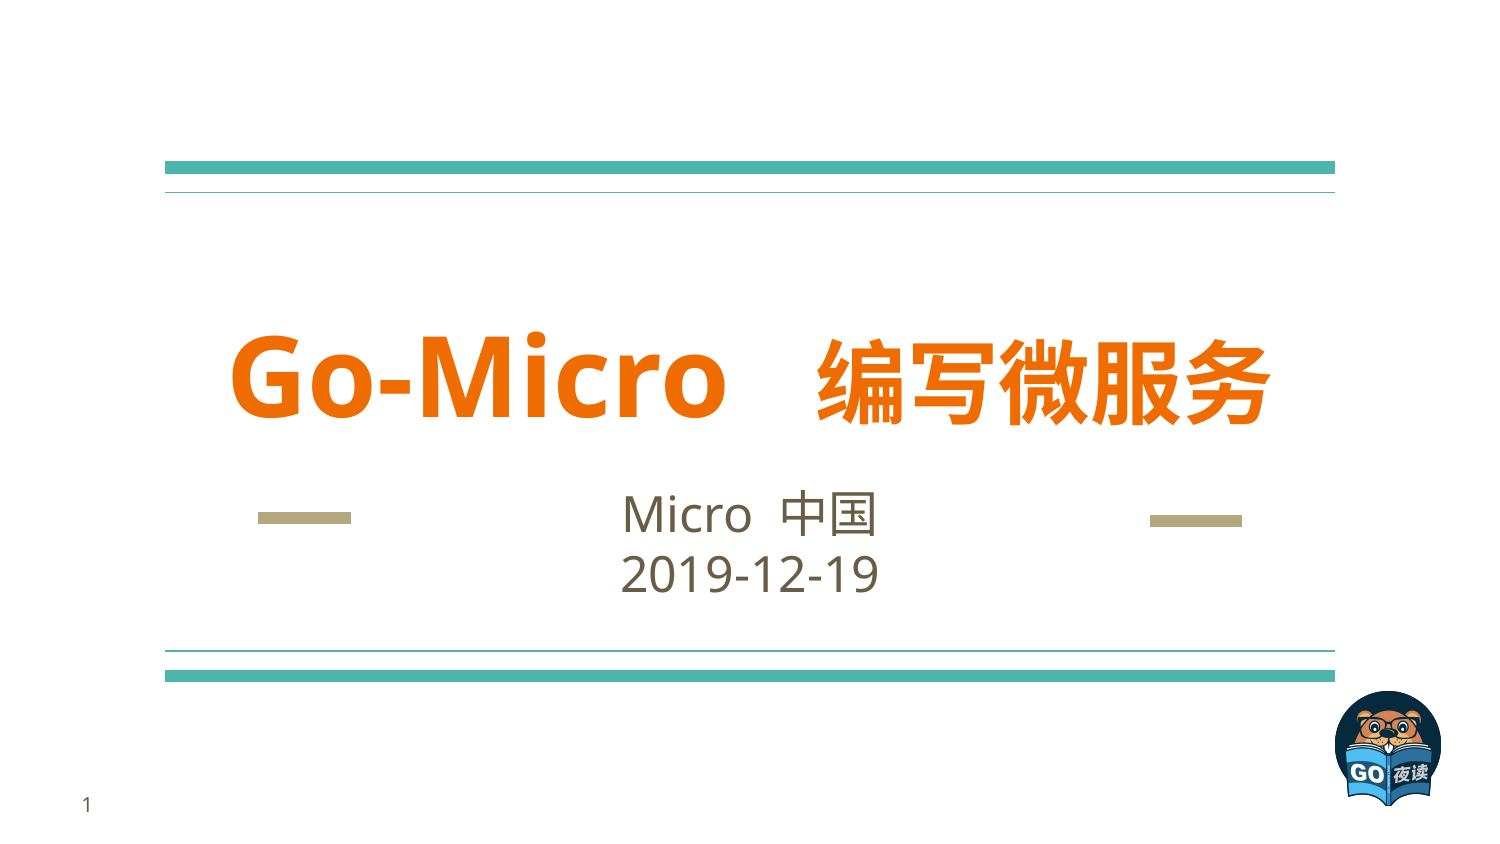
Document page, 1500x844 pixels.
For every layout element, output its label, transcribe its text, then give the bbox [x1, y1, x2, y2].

subtitle Micro 中国 2019-12-19 [350, 467, 1150, 598]
title Go-Micro 编写微服务 [164, 287, 1336, 456]
slide_number 1 [18, 773, 109, 838]
picture [1335, 691, 1441, 806]
